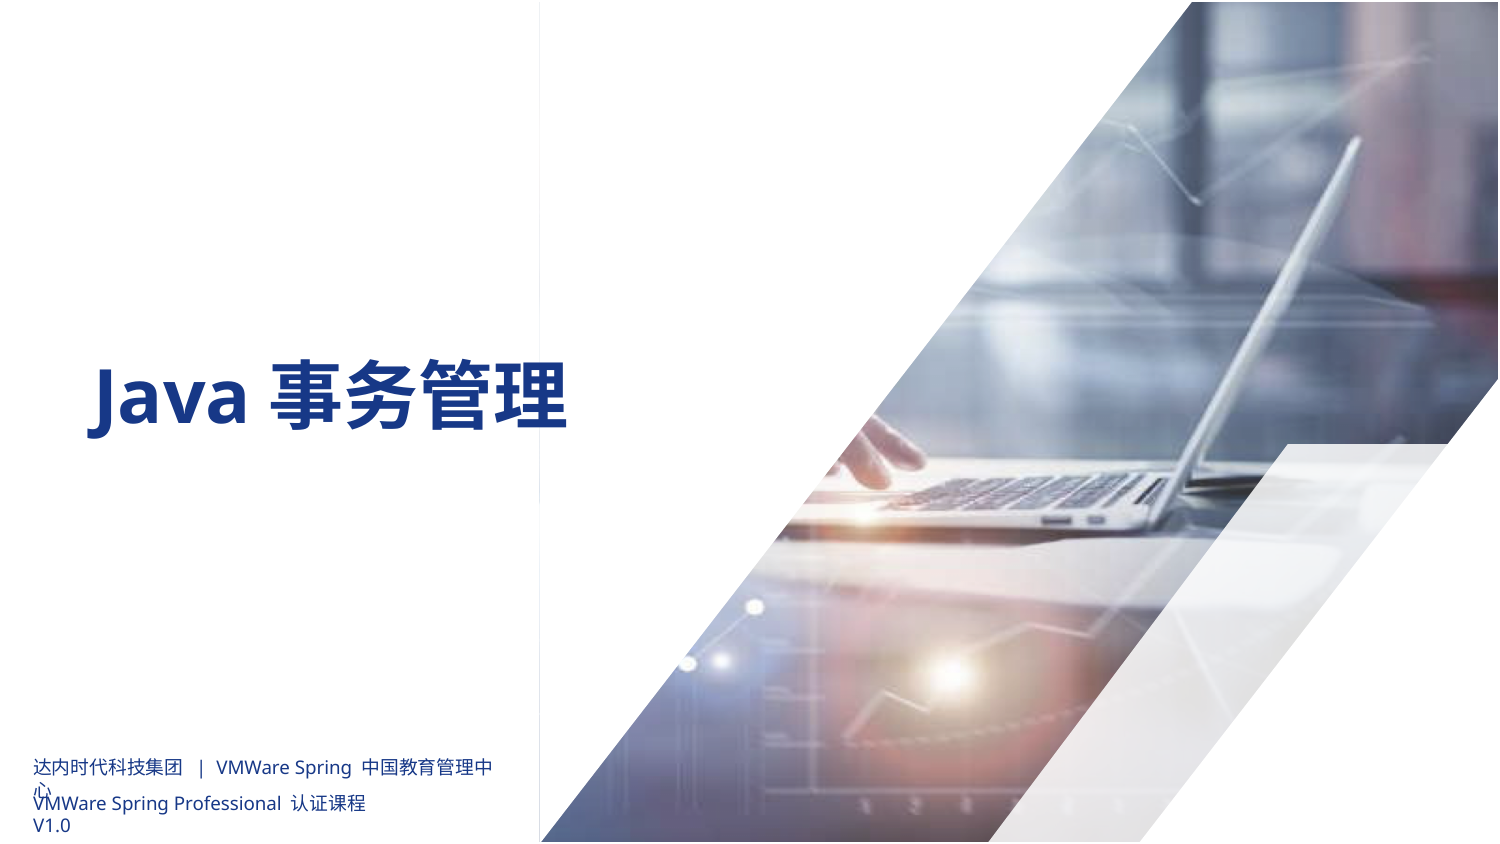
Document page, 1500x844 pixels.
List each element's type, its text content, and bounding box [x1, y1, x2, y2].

title Java事务管理 [93, 347, 868, 439]
